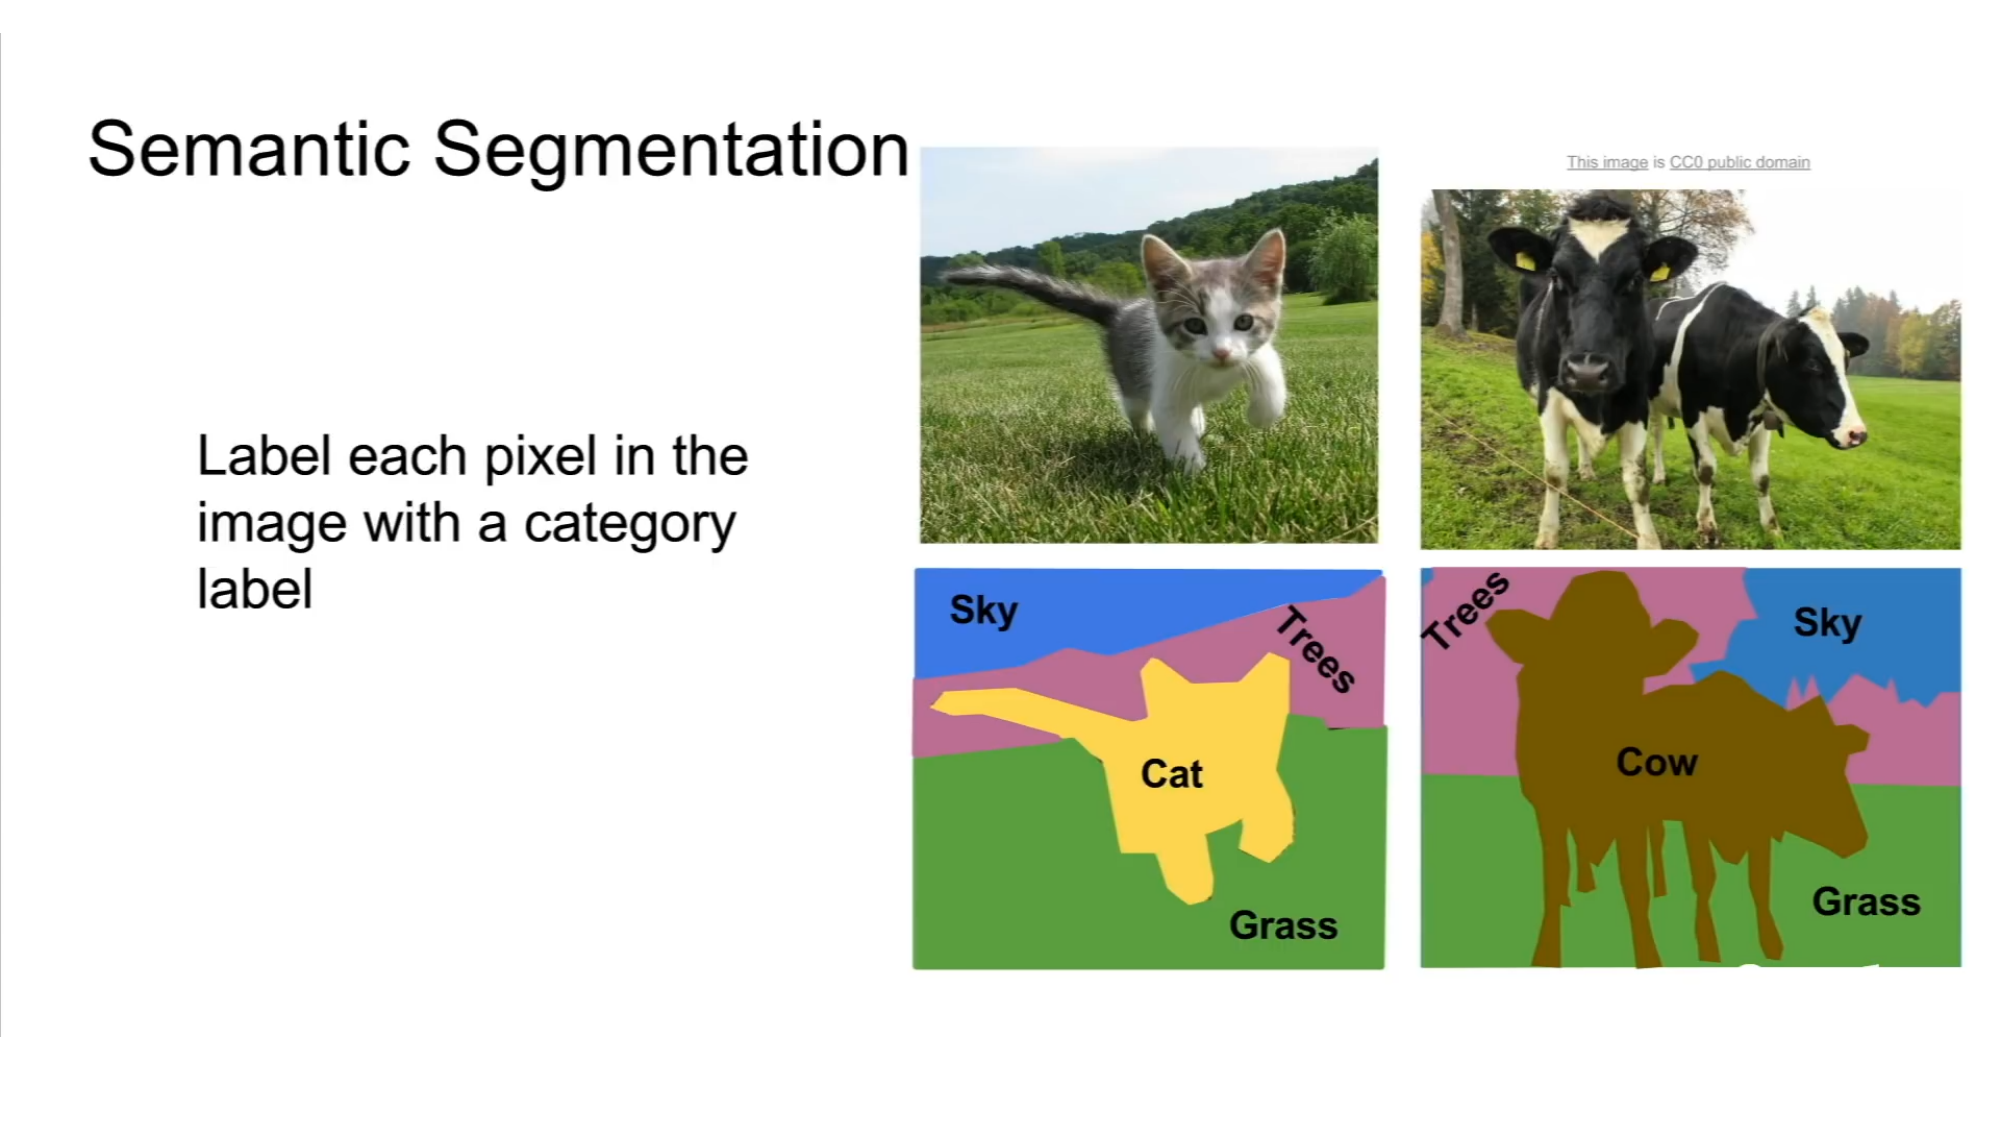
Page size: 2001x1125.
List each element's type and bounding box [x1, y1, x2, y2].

picture [0, 33, 2000, 1037]
